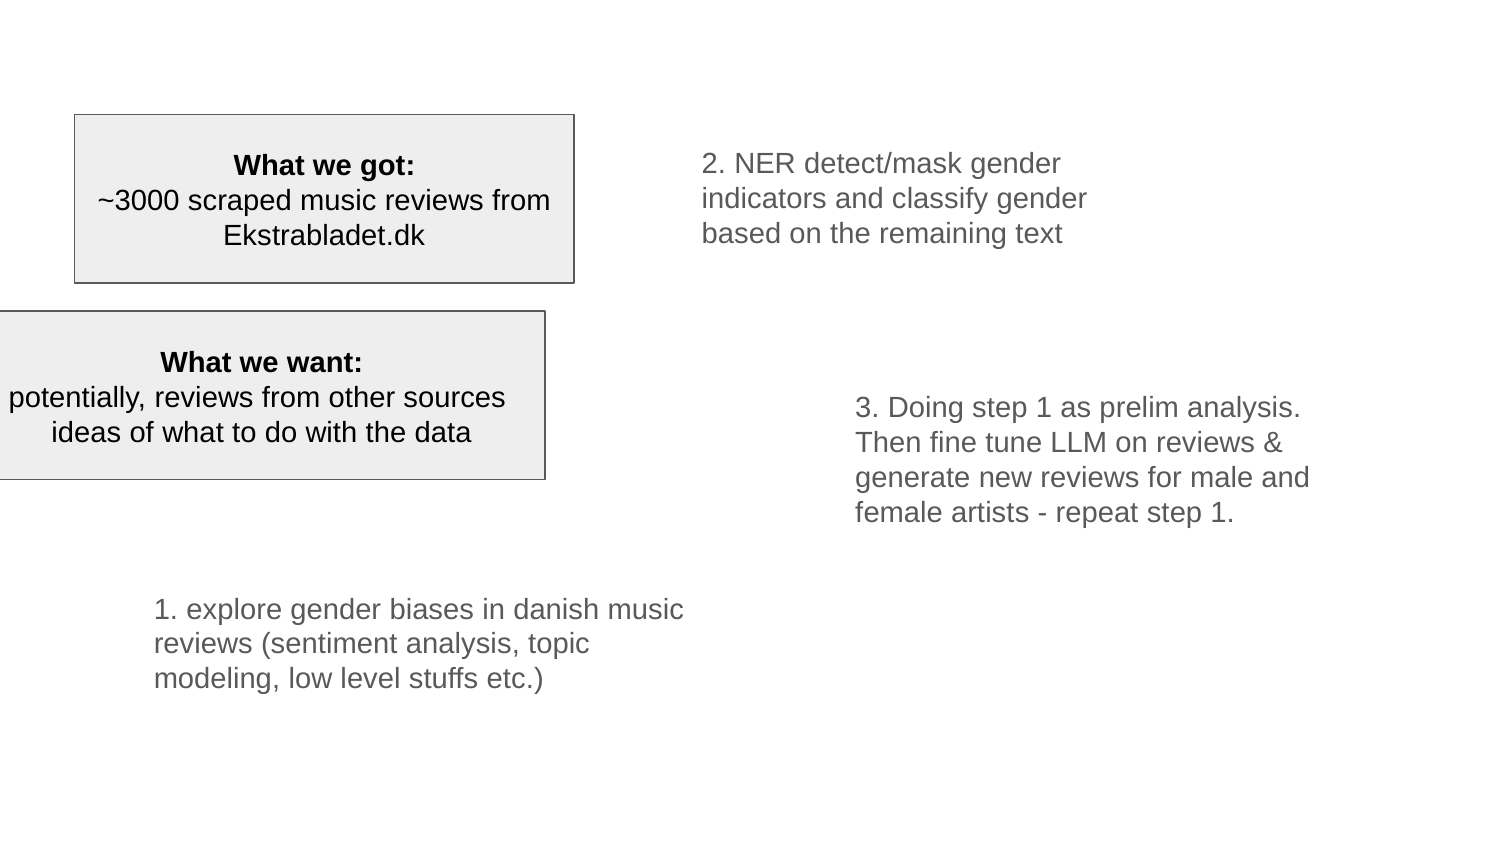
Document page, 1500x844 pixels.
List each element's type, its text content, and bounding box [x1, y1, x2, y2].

text_box 1. explore gender biases in danish music reviews (sentiment analysis, topic modeling, low level stuffs etc.) [138, 574, 729, 760]
text_box What we want: potentially, reviews from other sources ideas of what to do with the data [0, 311, 546, 480]
text_box 3. Doing step 1 as prelim analysis. Then fine tune LLM on reviews & generate new reviews for male and female artists - repeat step 1. [840, 373, 1364, 619]
text_box What we got: ~3000 scraped music reviews from Ekstrabladet.dk [74, 114, 574, 284]
text_box 2. NER detect/mask gender indicators and classify gender based on the remaining text [686, 129, 1180, 422]
